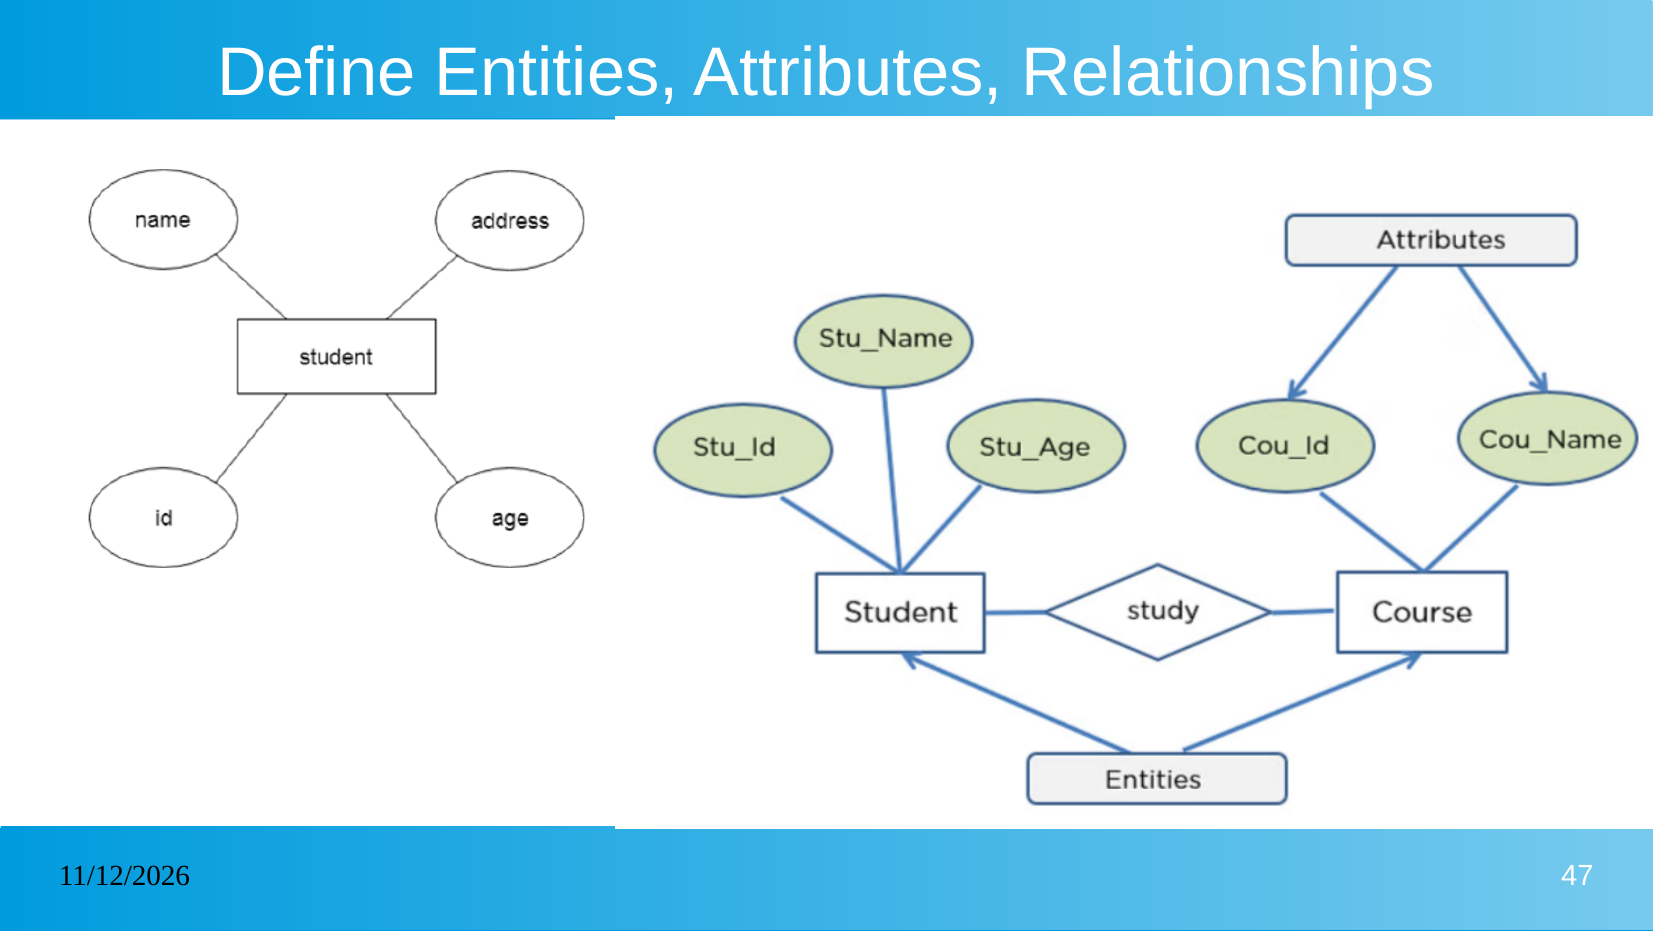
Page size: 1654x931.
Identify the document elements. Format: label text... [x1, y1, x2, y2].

slide_number 47 [1210, 856, 1594, 915]
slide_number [59, 856, 443, 915]
picture [72, 116, 1654, 829]
title Define Entities, Attributes, Relationships [59, 29, 1594, 108]
